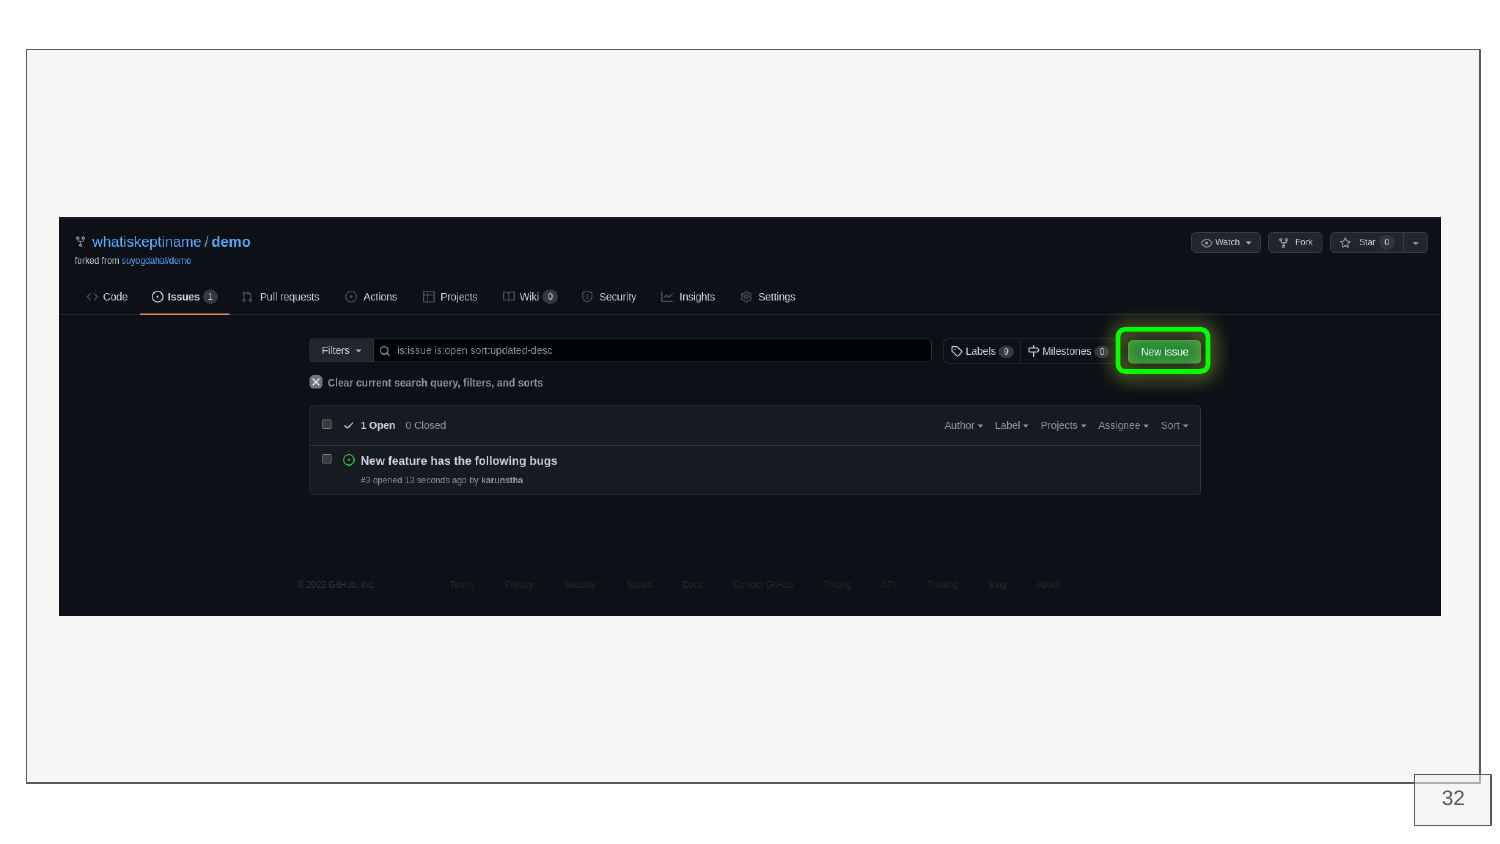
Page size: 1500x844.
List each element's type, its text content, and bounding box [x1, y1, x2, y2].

text_box [1480, 774, 1492, 826]
text_box [26, 49, 1480, 783]
slide_number 32 [1389, 764, 1480, 830]
picture [58, 216, 1442, 616]
